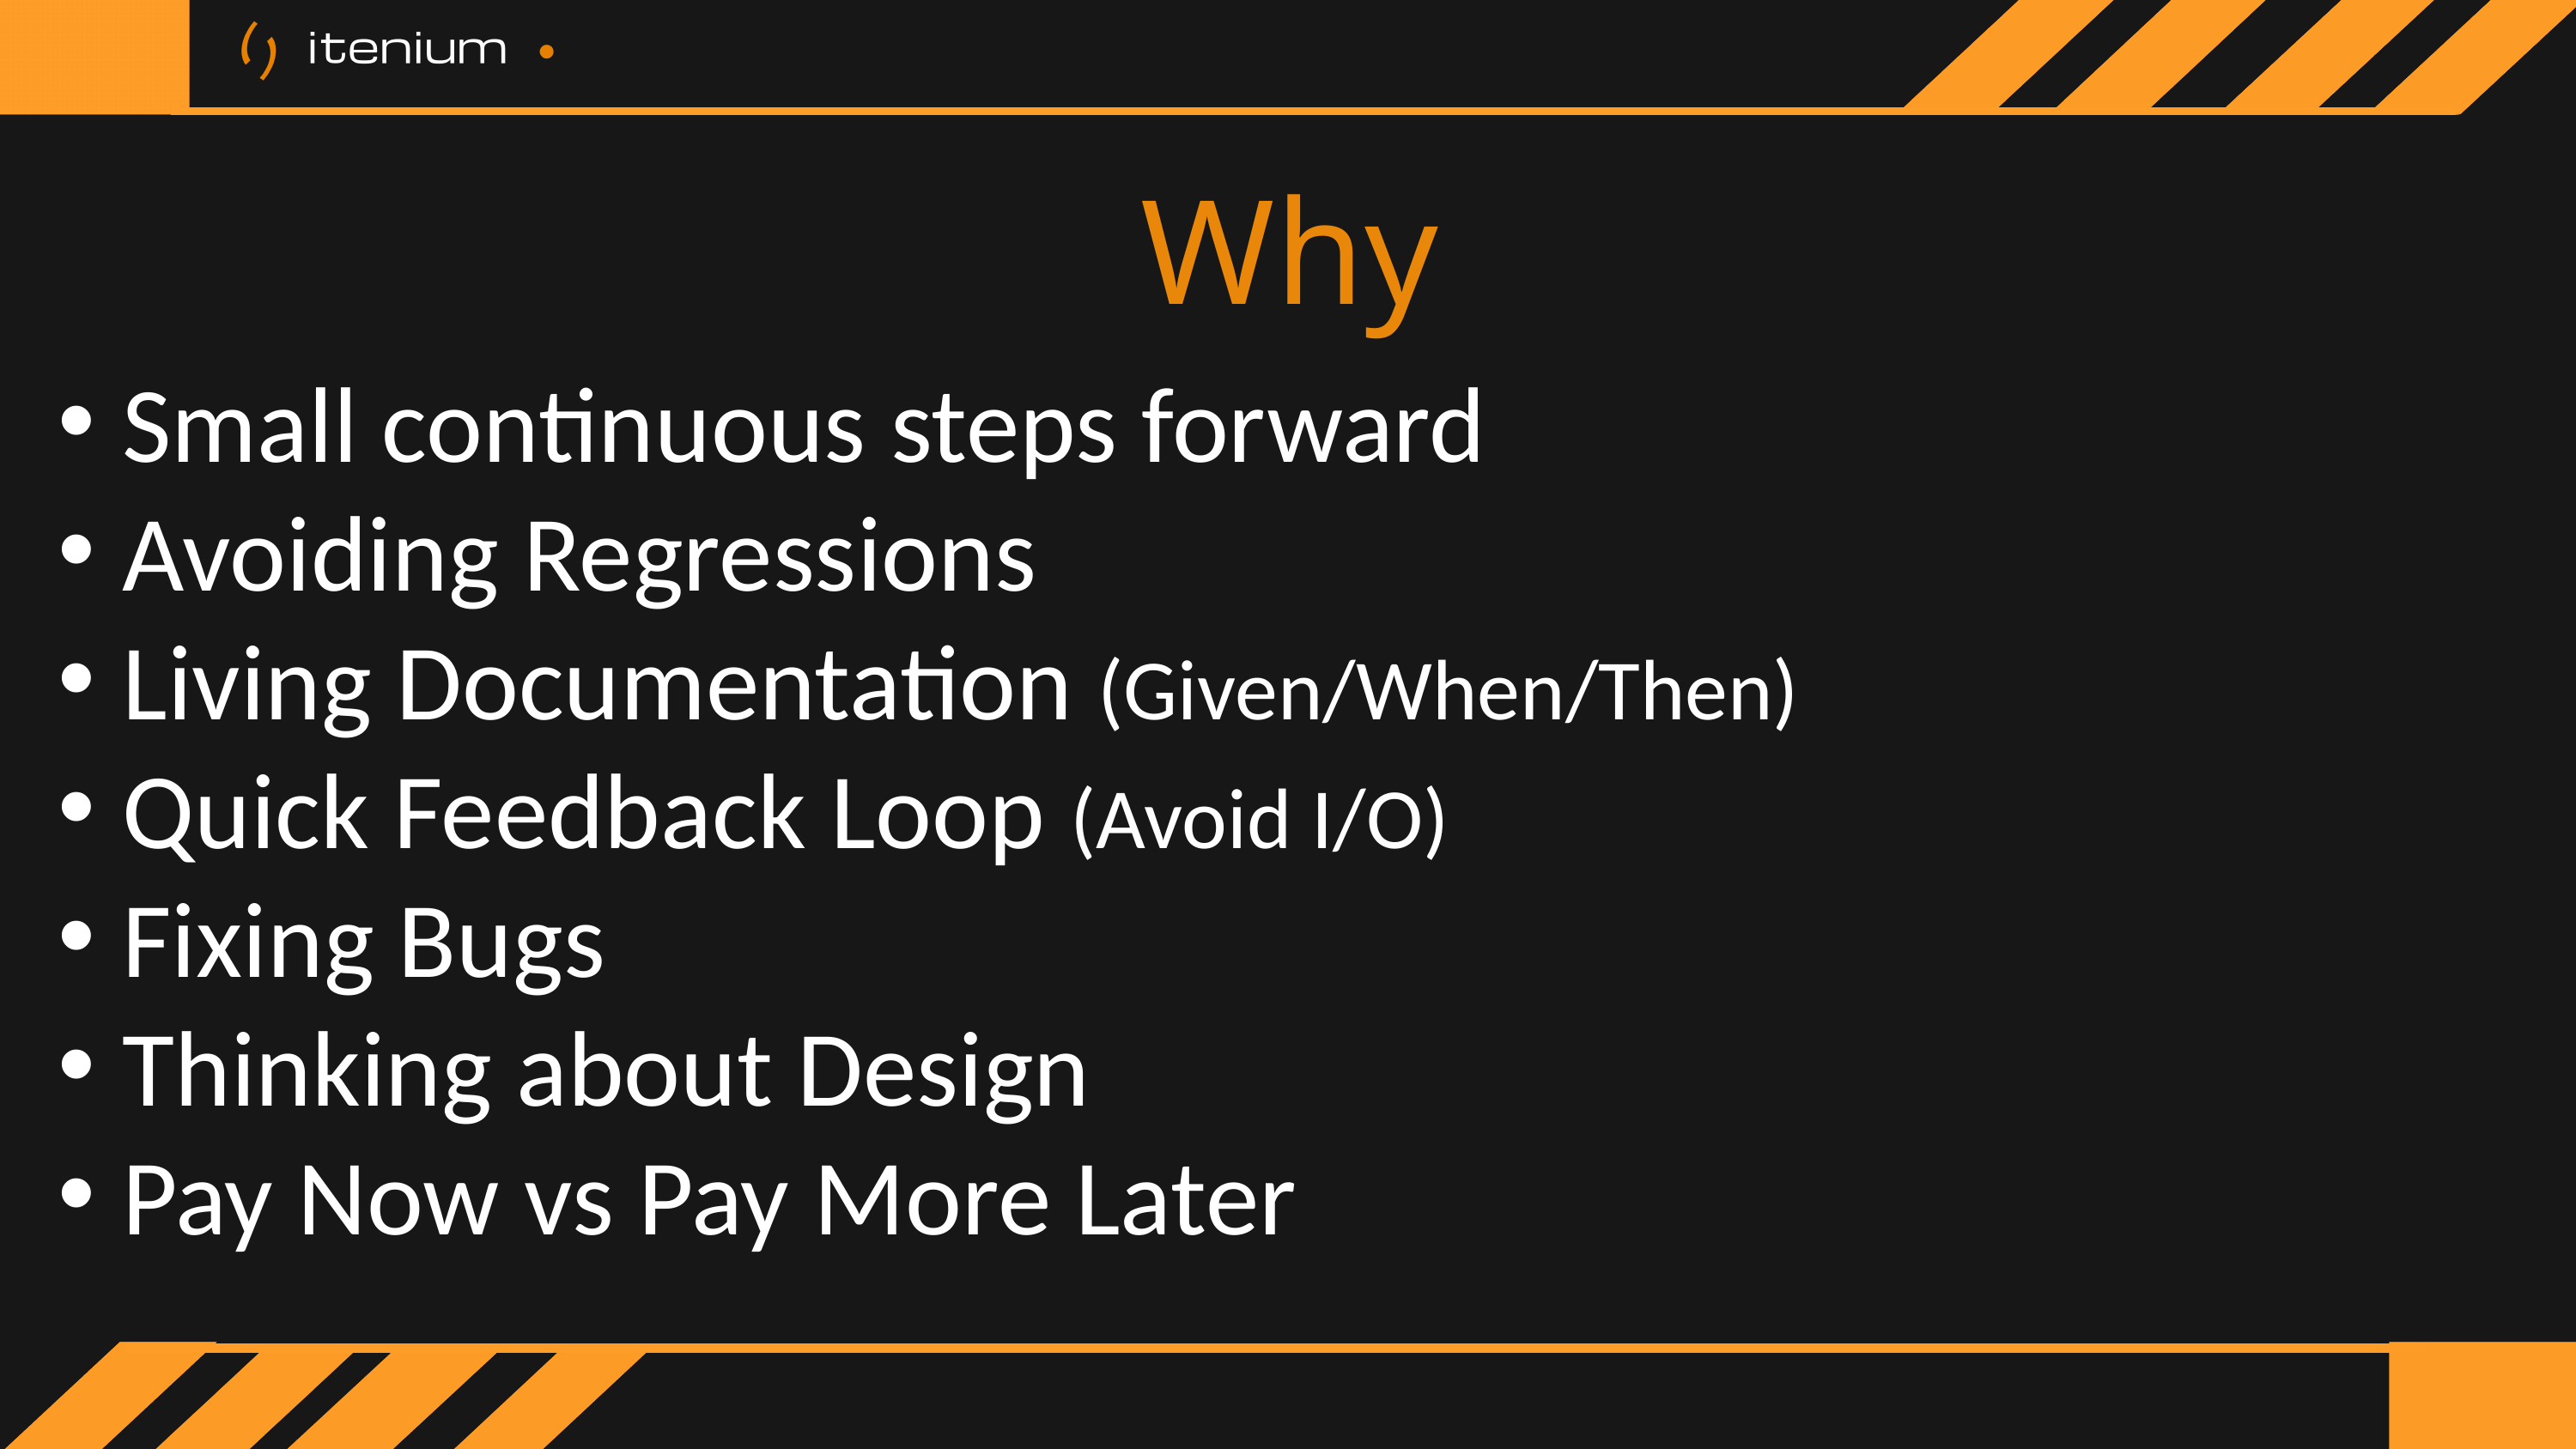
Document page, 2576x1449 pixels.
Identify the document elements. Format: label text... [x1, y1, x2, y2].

picture [0, 0, 2576, 116]
text_box Small continuous steps forward Avoiding Regressions Living Documentation (Given/When/Then) Quick Feedback Loop (Avoid I/O) Fixing Bugs Thinking about Design Pay Now vs Pay More Later [45, 348, 2512, 1263]
picture [221, 2, 576, 99]
picture [0, 1342, 2576, 1449]
text_box Why [3, 160, 2576, 334]
